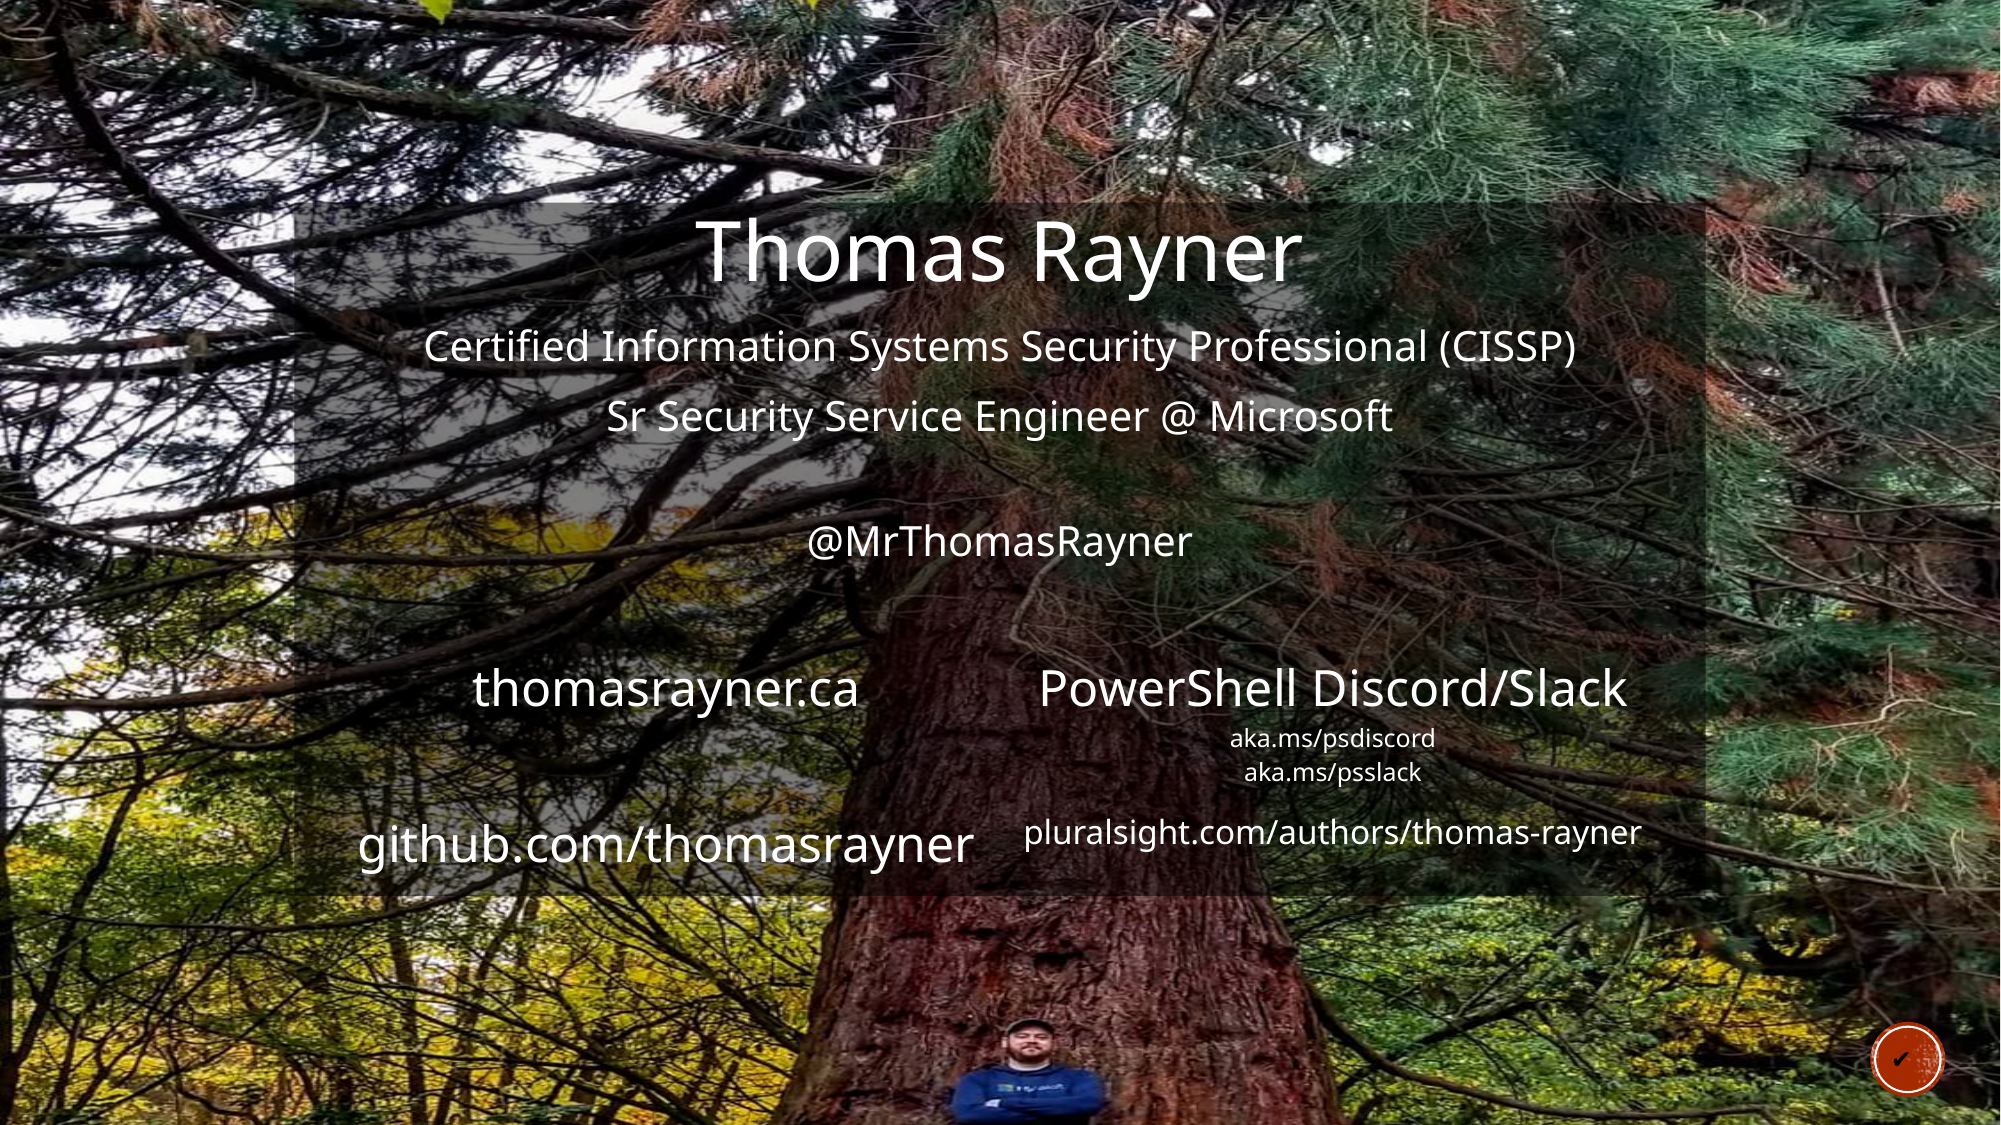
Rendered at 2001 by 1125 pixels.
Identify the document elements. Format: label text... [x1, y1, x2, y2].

list Thomas Rayner Certified Information Systems Security Professional (CISSP) Sr Security Service Engineer @ Microsoft @MrThomasRayner [294, 202, 1706, 896]
text_box ✔ [1876, 1036, 1915, 1081]
table_cell github.com/thomasrayner [333, 799, 1000, 932]
table_header thomasrayner.ca [333, 642, 1000, 799]
picture [0, 0, 2001, 1125]
table_cell pluralsight.com/authors/thomas-rayner [1000, 799, 1667, 932]
table_header PowerShell Discord/Slack aka.ms/psdiscord aka.ms/psslack [1000, 642, 1667, 799]
